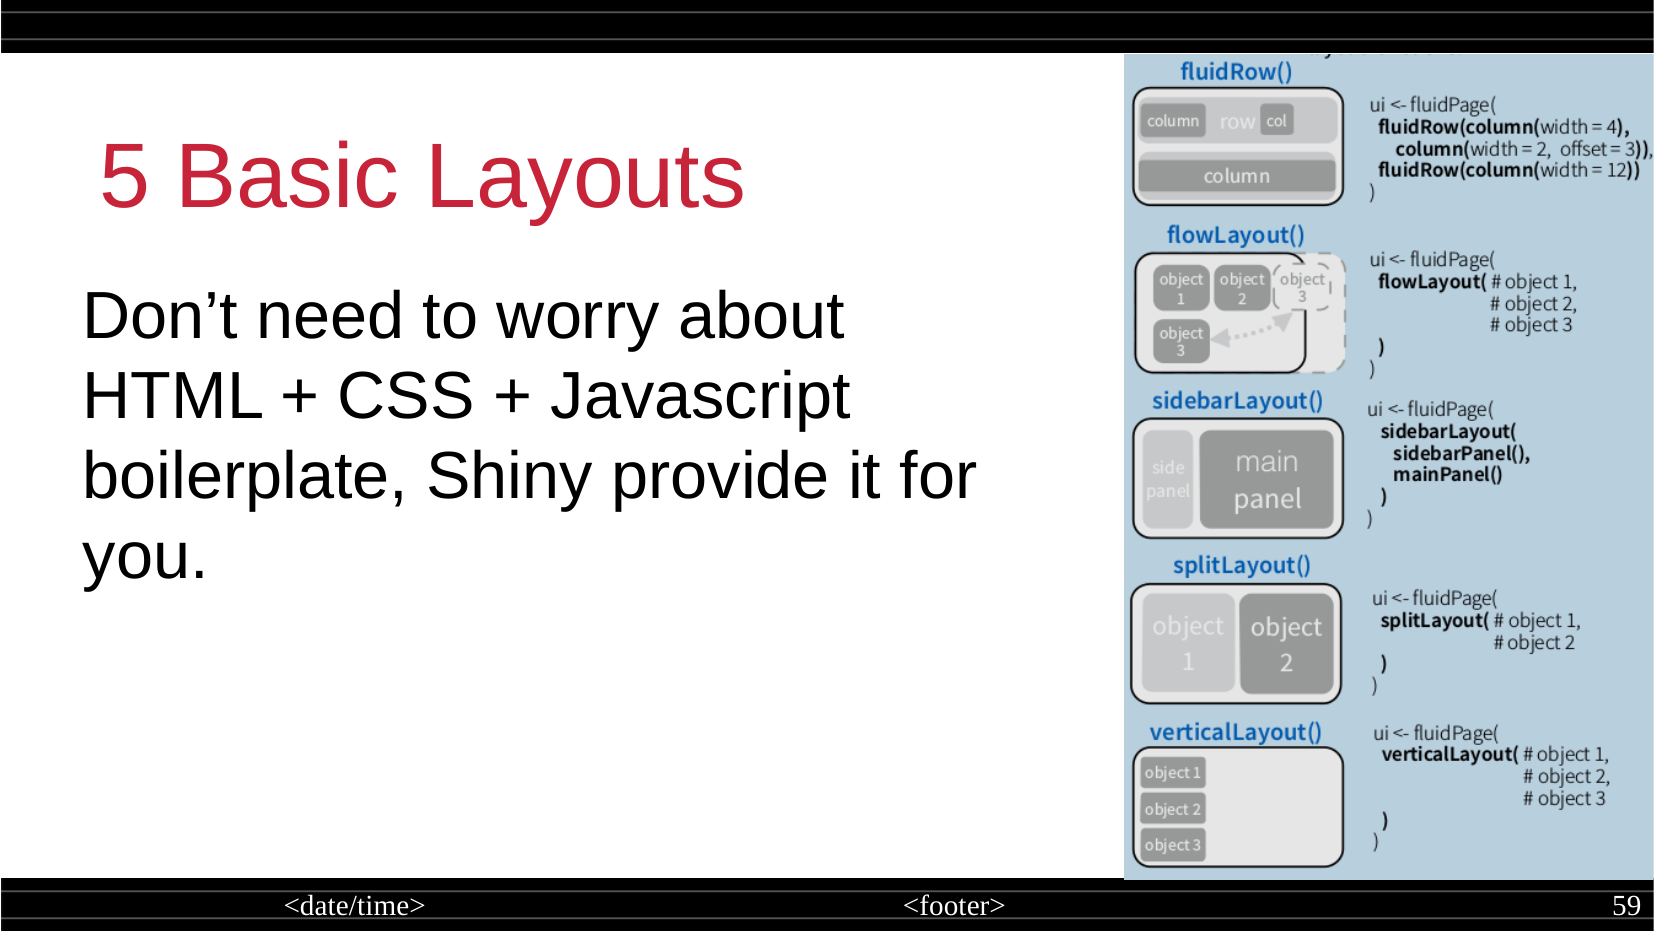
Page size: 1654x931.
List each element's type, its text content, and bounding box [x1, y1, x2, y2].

picture [1, 54, 1654, 931]
picture [1, 0, 1654, 53]
text_box 5 Basic Layouts [99, 92, 992, 248]
text_box Don’t need to worry about HTML + CSS + Javascript boilerplate, Shiny provide it for you. [82, 271, 1022, 757]
